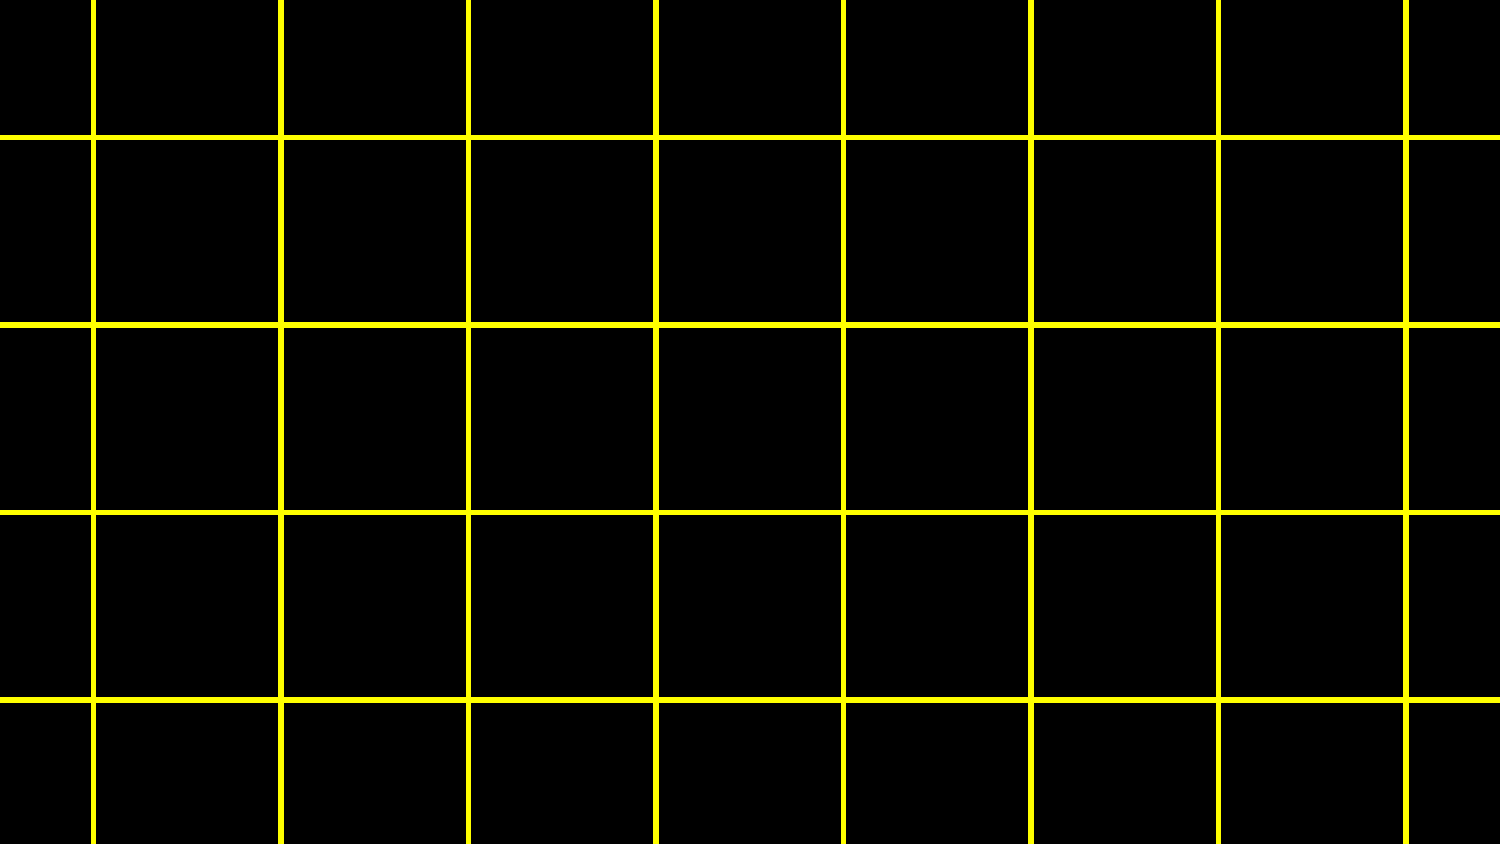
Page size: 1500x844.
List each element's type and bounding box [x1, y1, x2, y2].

table_header [1409, 0, 1500, 135]
table_cell [846, 328, 1028, 510]
table_cell [1409, 328, 1500, 510]
table_cell [1409, 515, 1500, 697]
table_cell [96, 703, 278, 844]
table_header [0, 0, 91, 135]
table_cell [0, 328, 91, 510]
table_cell [1034, 515, 1216, 697]
table_cell [846, 703, 1028, 844]
table_cell [1221, 703, 1403, 844]
table_header [659, 0, 841, 135]
table_cell [96, 515, 278, 697]
table_cell [471, 140, 653, 322]
table_cell [96, 328, 278, 510]
table_cell [659, 140, 841, 322]
table_header [284, 0, 466, 135]
table_cell [284, 515, 466, 697]
table_cell [846, 140, 1028, 322]
table_cell [659, 703, 841, 844]
table_header [471, 0, 653, 135]
table_cell [846, 515, 1028, 697]
table_cell [1034, 140, 1216, 322]
table_cell [284, 703, 466, 844]
table_header [1221, 0, 1403, 135]
table_cell [284, 140, 466, 322]
table_cell [659, 328, 841, 510]
table_cell [1221, 515, 1403, 697]
table_cell [96, 140, 278, 322]
table_cell [471, 703, 653, 844]
table_cell [1221, 328, 1403, 510]
table_cell [471, 328, 653, 510]
table_header [846, 0, 1028, 135]
table_cell [284, 328, 466, 510]
table_cell [1409, 140, 1500, 322]
table_cell [1034, 703, 1216, 844]
table_cell [0, 703, 91, 844]
table_cell [0, 140, 91, 322]
table_cell [1221, 140, 1403, 322]
table_cell [1409, 703, 1500, 844]
table_header [96, 0, 278, 135]
table_cell [471, 515, 653, 697]
table_cell [1034, 328, 1216, 510]
table_cell [0, 515, 91, 697]
table_header [1034, 0, 1216, 135]
table_cell [659, 515, 841, 697]
